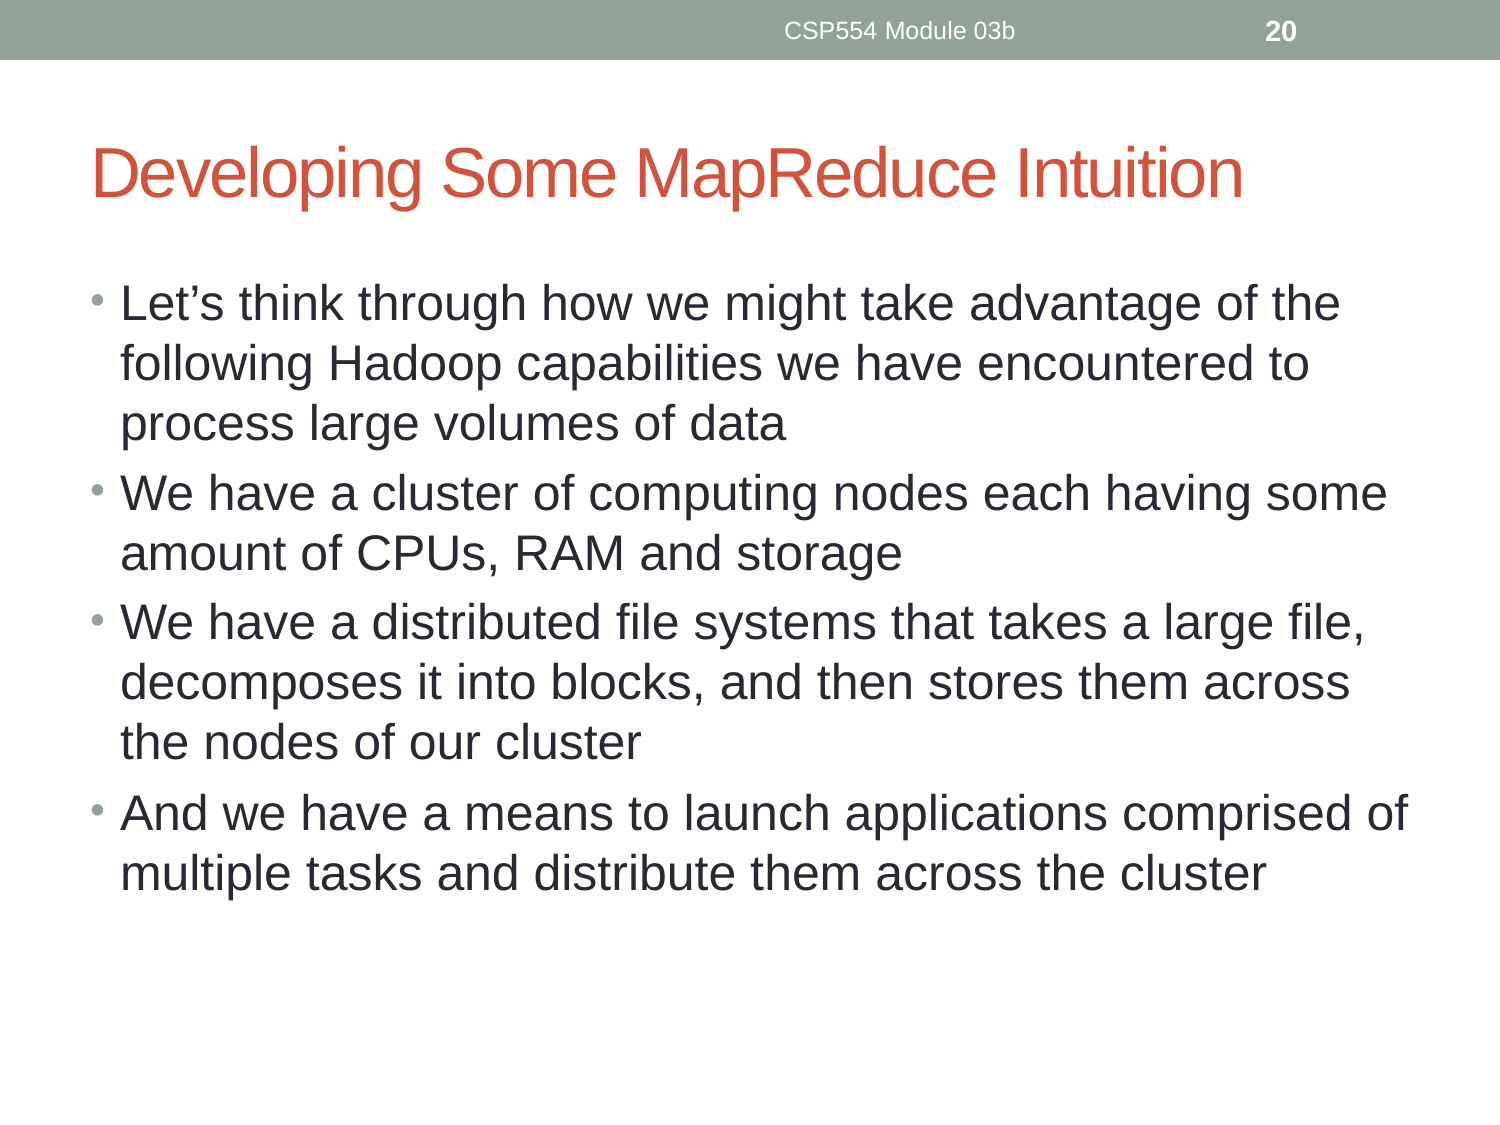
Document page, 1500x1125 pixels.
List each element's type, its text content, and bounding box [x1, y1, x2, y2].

footer CSP554 Module 03b [562, 3, 1238, 57]
slide_number 20 [1250, 3, 1425, 57]
list Let’s think through how we might take advantage of the following Hadoop capabilities we have encountered to process large volumes of data We have a cluster of computing nodes each having some amount of CPUs, RAM and storage We have a distributed file systems that takes a large file, decomposes it into blocks, and then stores them across the nodes of our cluster And we have a means to launch applications comprised of multiple tasks and distribute them across the cluster [75, 262, 1425, 1063]
title Developing Some MapReduce Intuition [75, 87, 1425, 250]
